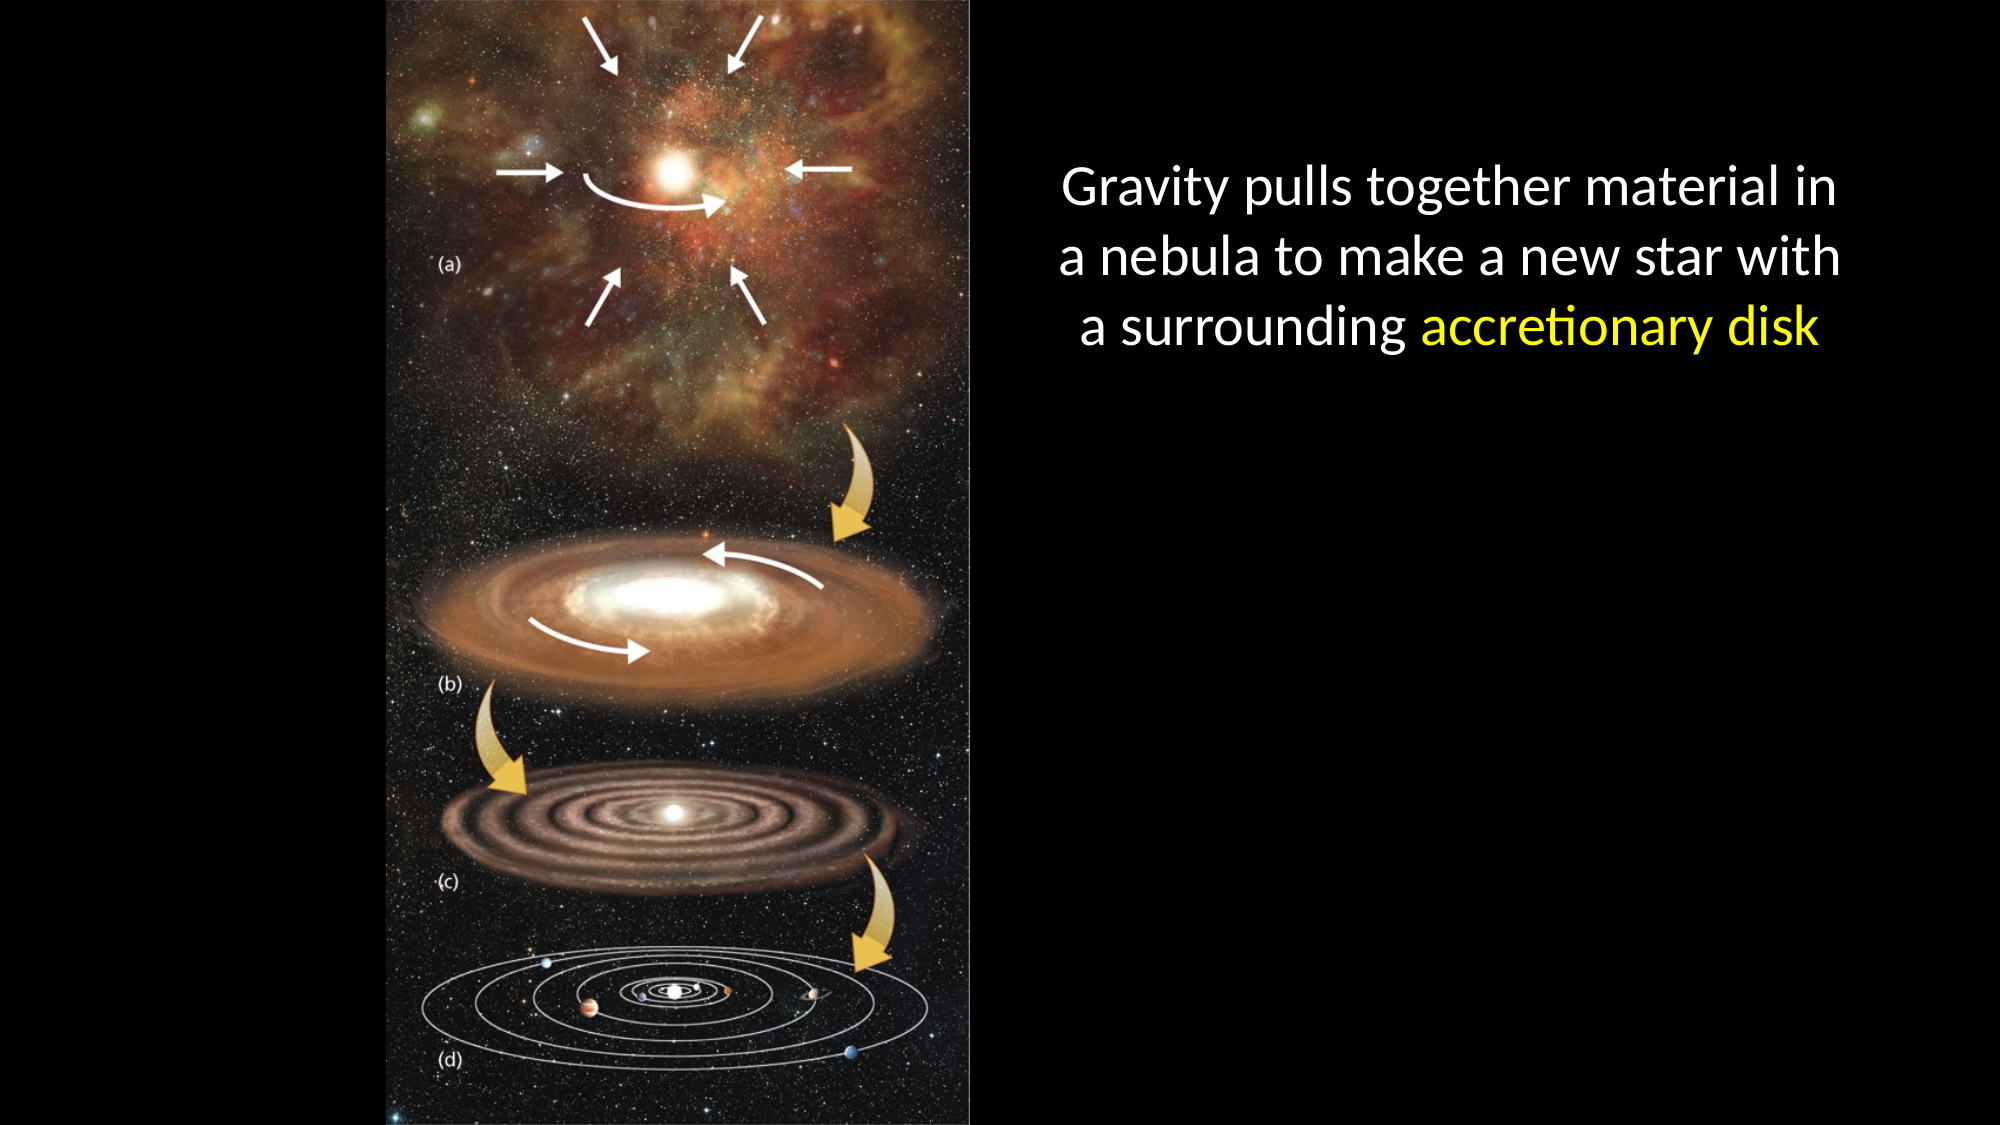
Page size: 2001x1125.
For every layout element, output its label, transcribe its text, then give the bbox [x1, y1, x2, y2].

picture [386, 0, 970, 1125]
text_box Gravity pulls together material in a nebula to make a new star with a surrounding accretionary disk [1035, 139, 1865, 435]
